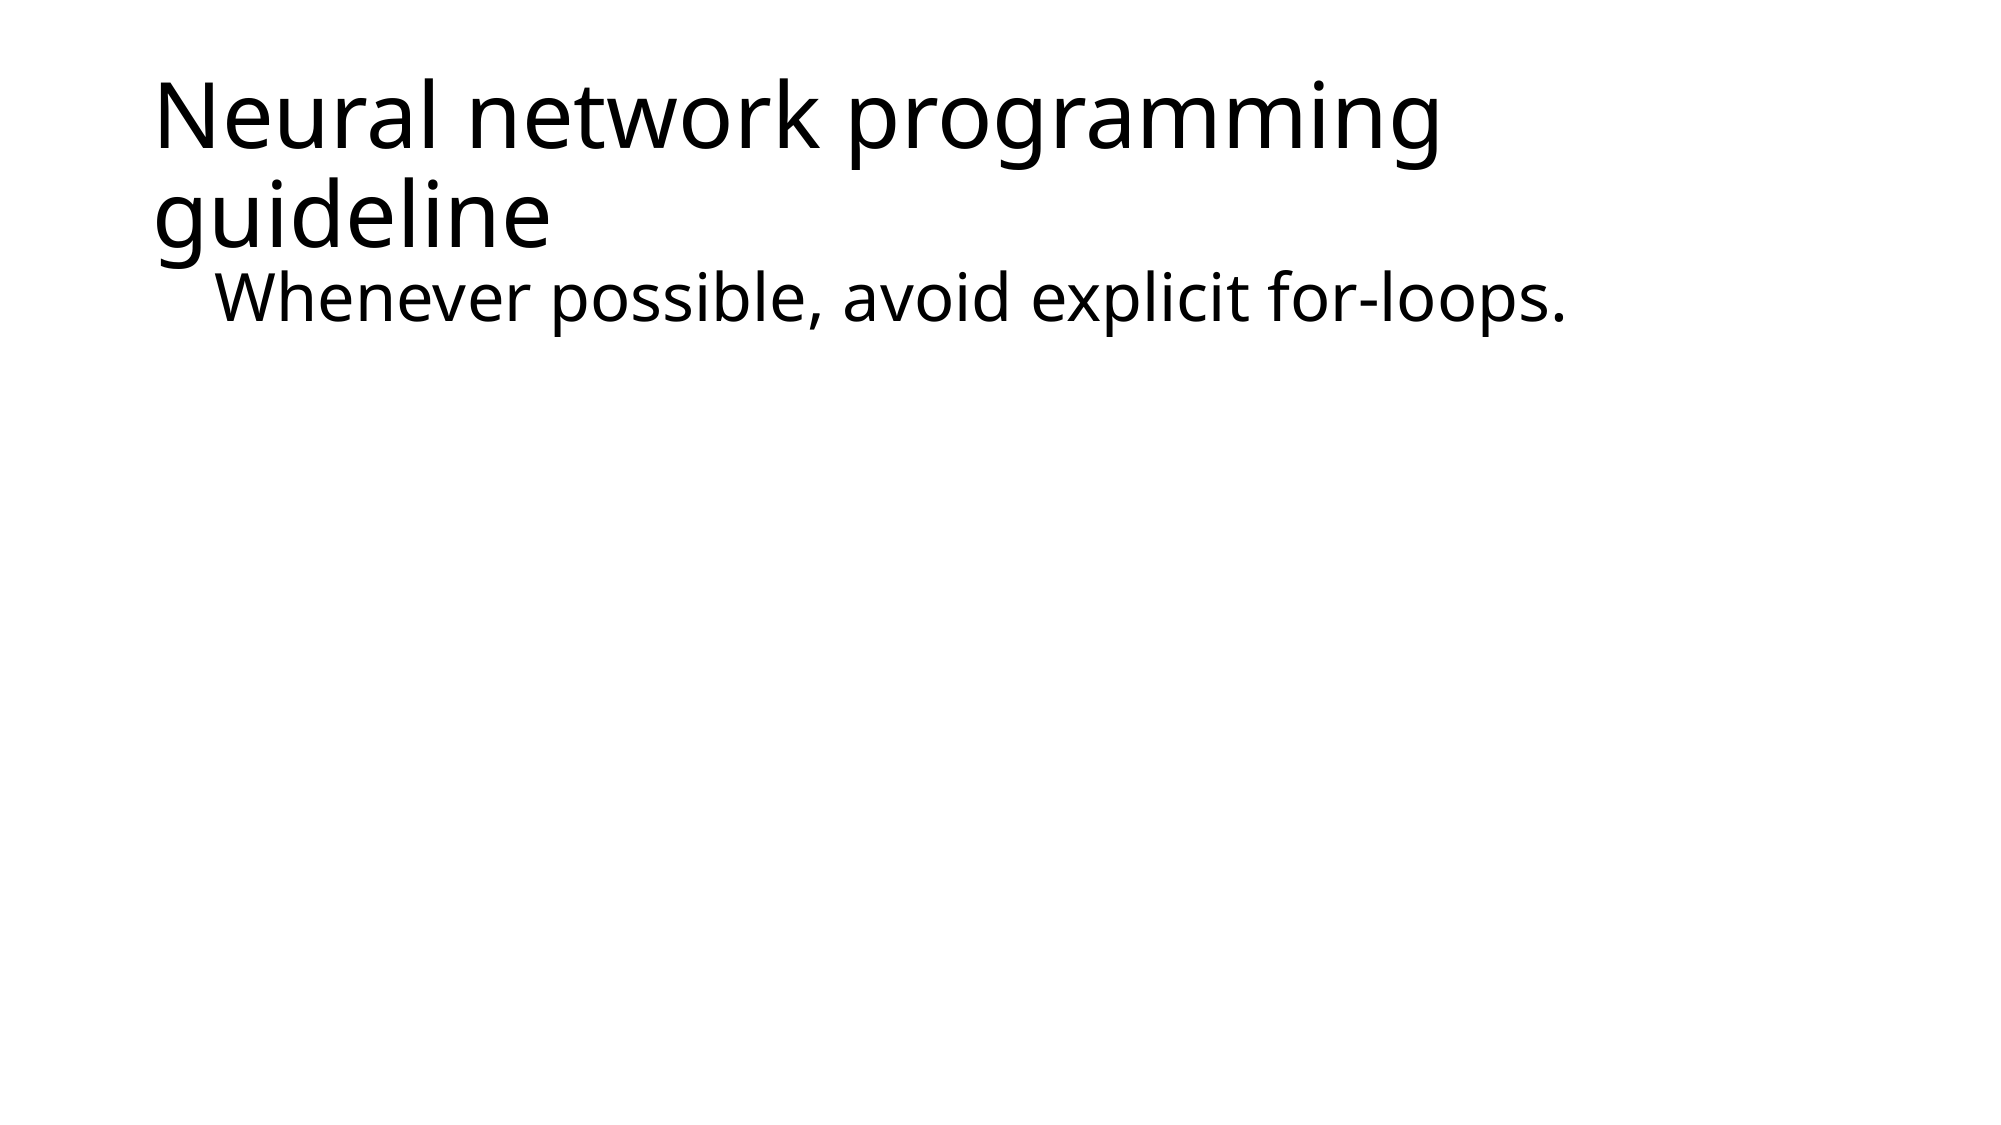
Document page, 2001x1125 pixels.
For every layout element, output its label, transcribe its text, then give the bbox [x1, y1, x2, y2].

text_box Whenever possible, avoid explicit for-loops. [199, 247, 1586, 343]
title Neural network programming guideline [137, 59, 1863, 278]
